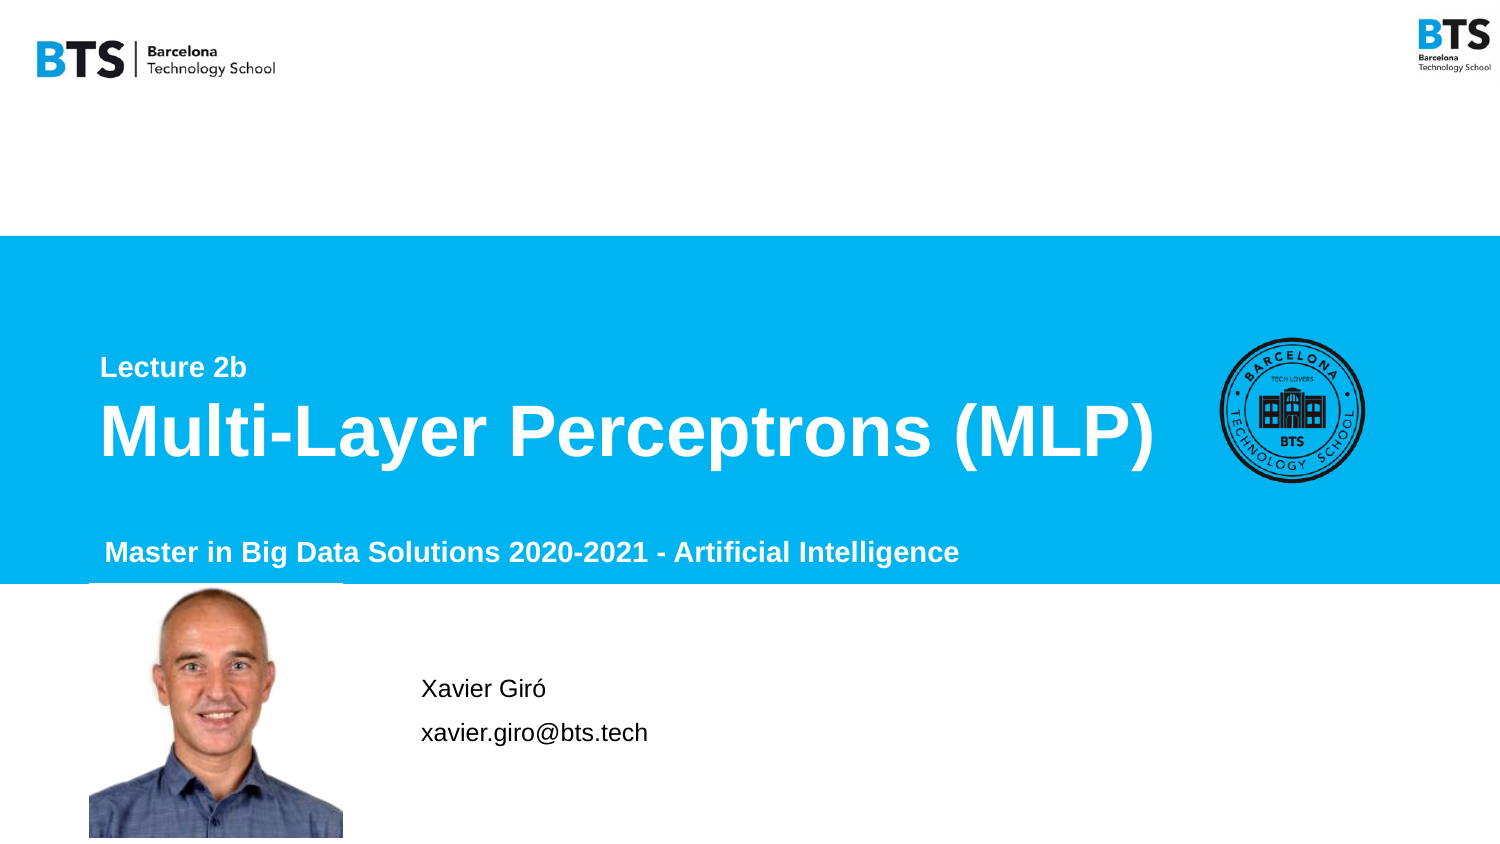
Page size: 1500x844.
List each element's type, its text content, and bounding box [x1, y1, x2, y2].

picture [89, 584, 343, 838]
picture [20, 28, 292, 90]
text_box Master in Big Data Solutions 2020-2021 - Artificial Intelligence [89, 525, 1103, 564]
picture [1221, 339, 1364, 482]
text_box Xavier Giró xavier.giro@bts.tech [406, 649, 684, 725]
picture [1410, 0, 1500, 90]
text_box Lecture 2b Multi-Layer Perceptrons (MLP) [0, 235, 1500, 584]
